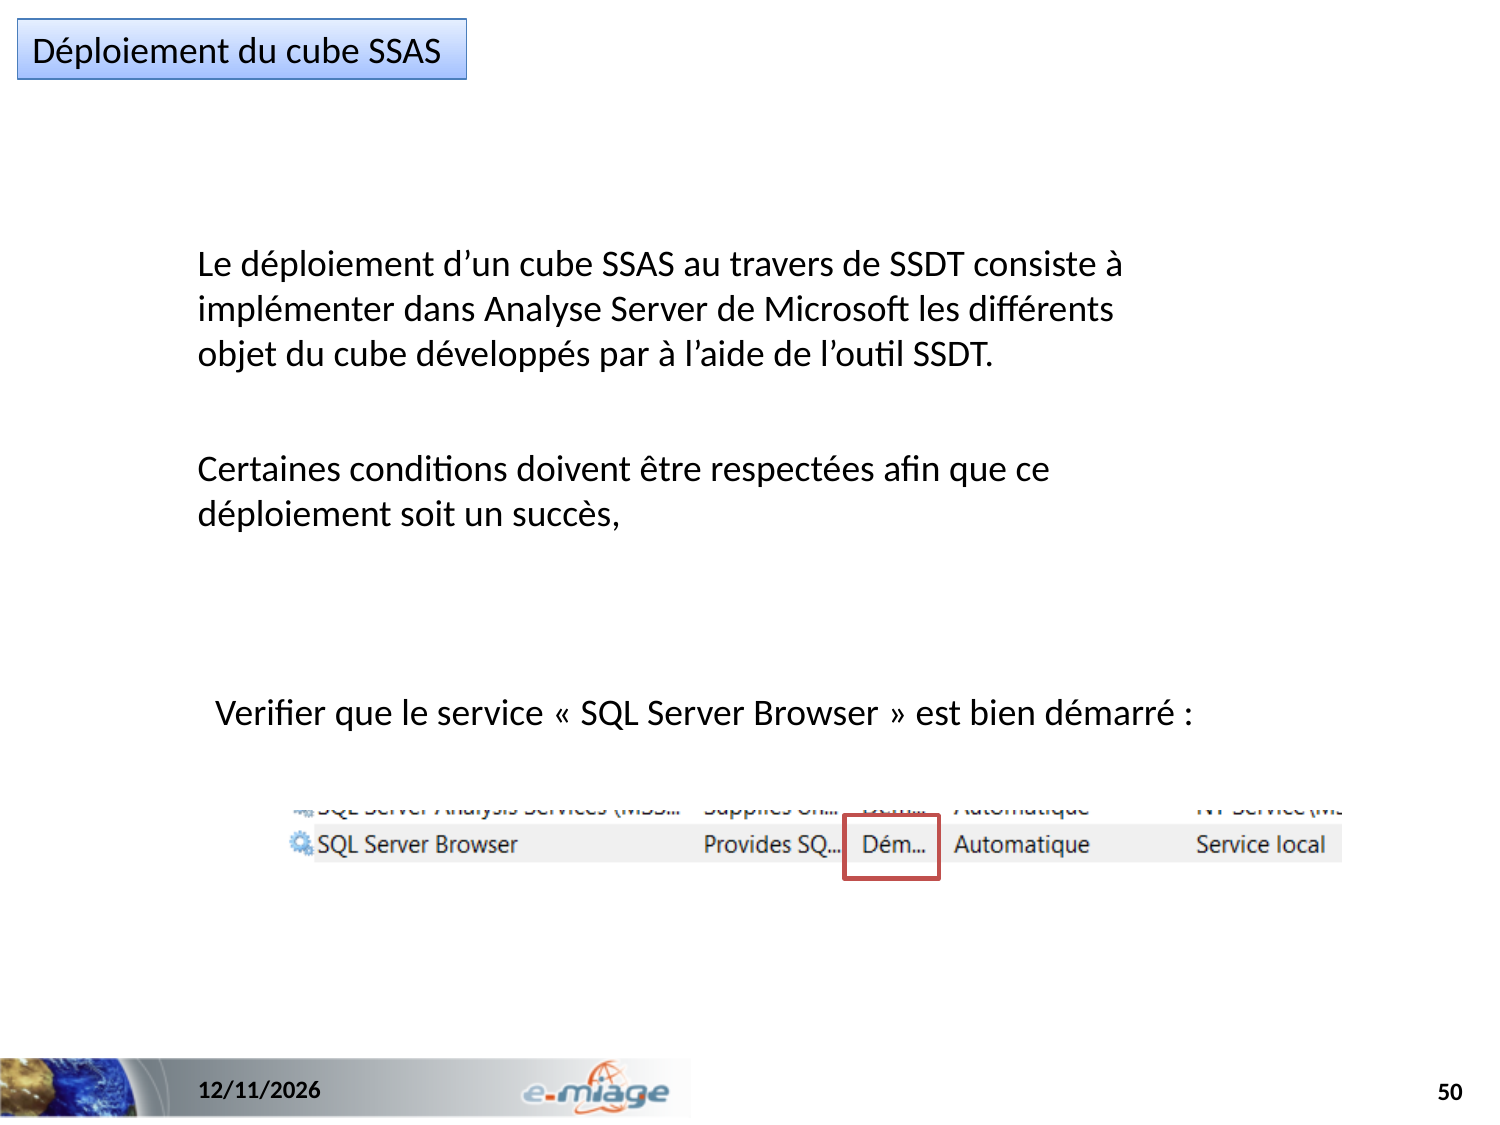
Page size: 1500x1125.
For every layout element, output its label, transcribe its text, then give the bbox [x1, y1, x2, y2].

picture [277, 810, 1342, 869]
text_box Le déploiement d’un cube SSAS au travers de SSDT consiste à implémenter dans Analyse Server de Microsoft les différents objet du cube développés par à l’aide de l’outil SSDT. Certaines conditions doivent être respectées afin que ce déploiement soit un succès, [182, 231, 1161, 542]
text_box [842, 876, 941, 881]
text_box Déploiement du cube SSAS [17, 19, 467, 79]
picture [0, 1058, 691, 1118]
text_box Verifier que le service « SQL Server Browser » est bien démarré : [200, 680, 1210, 741]
